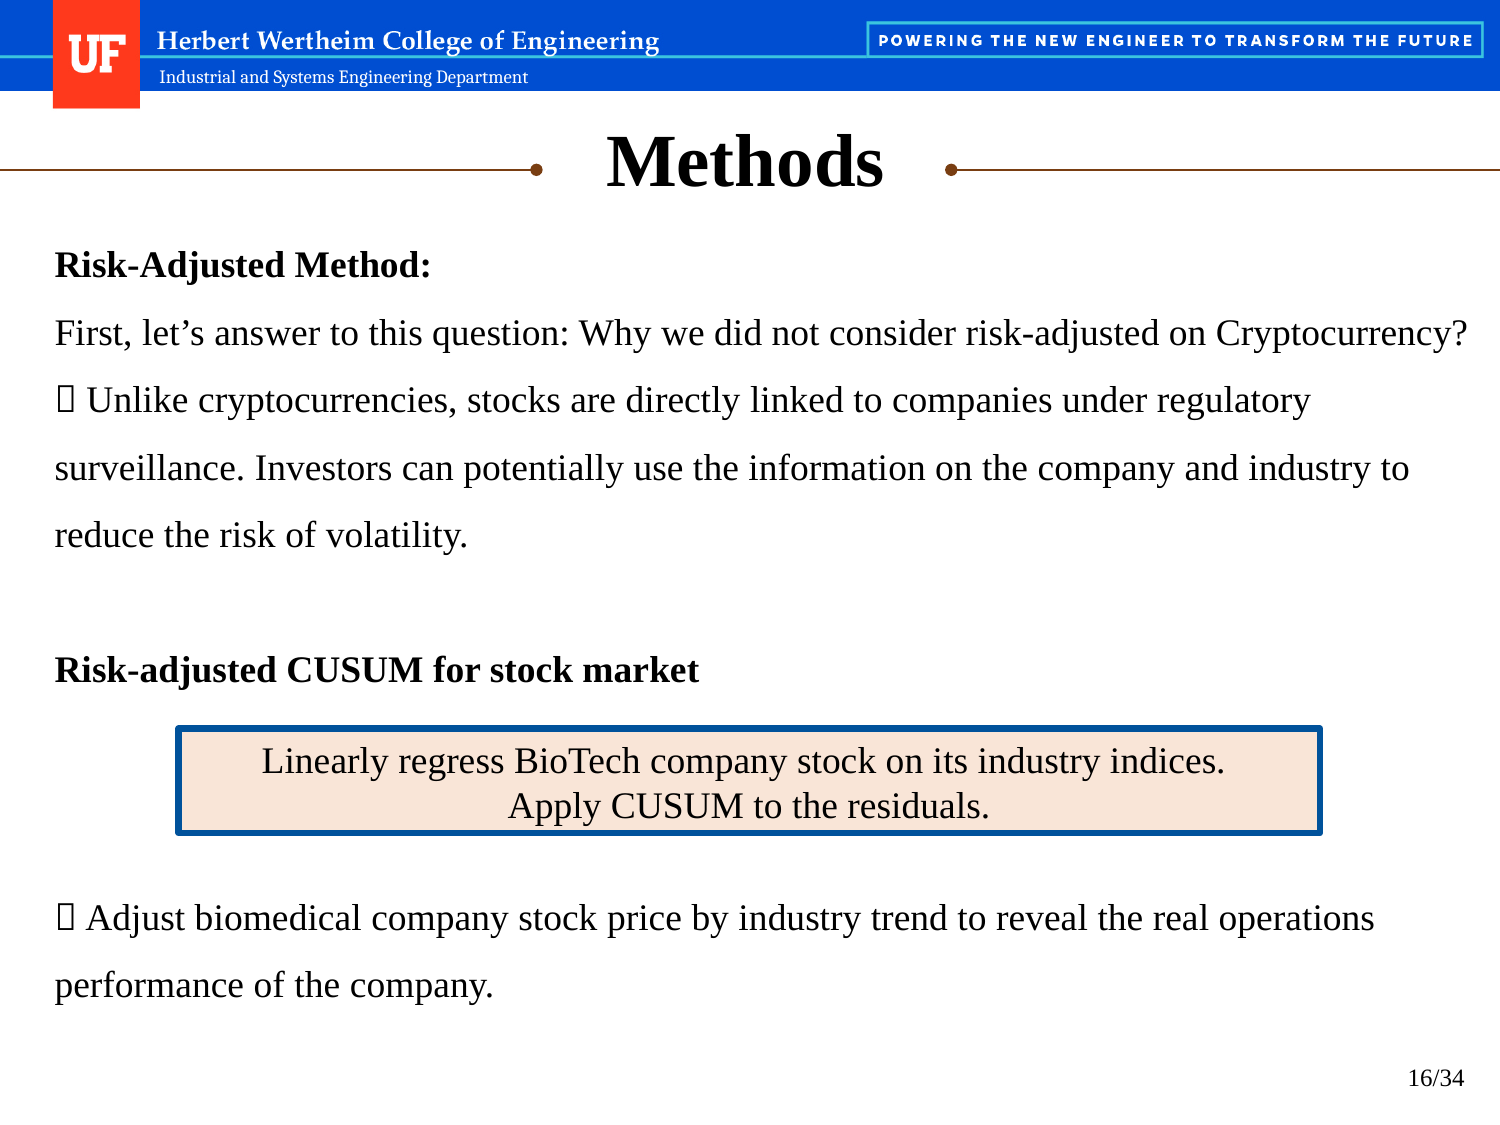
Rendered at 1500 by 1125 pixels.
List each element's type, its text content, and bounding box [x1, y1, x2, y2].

text_box Methods [591, 104, 935, 210]
text_box Linearly regress BioTech company stock on its industry indices. Apply CUSUM to the residuals. [178, 728, 1320, 834]
title Risk-Adjusted Method: First, let’s answer to this question: Why we did not consider risk-adjusted on Cryptocurrency?  Unlike cryptocurrencies, stocks are directly linked to companies under regulatory surveillance. Investors can potentially use the information on the company and industry to reduce the risk of volatility. Risk-adjusted CUSUM for stock market  Adjust biomedical company stock price by industry trend to reveal the real operations performance of the company. [39, 210, 1487, 1033]
text_box 16/34 [1392, 1054, 1500, 1100]
picture [0, 0, 1500, 117]
